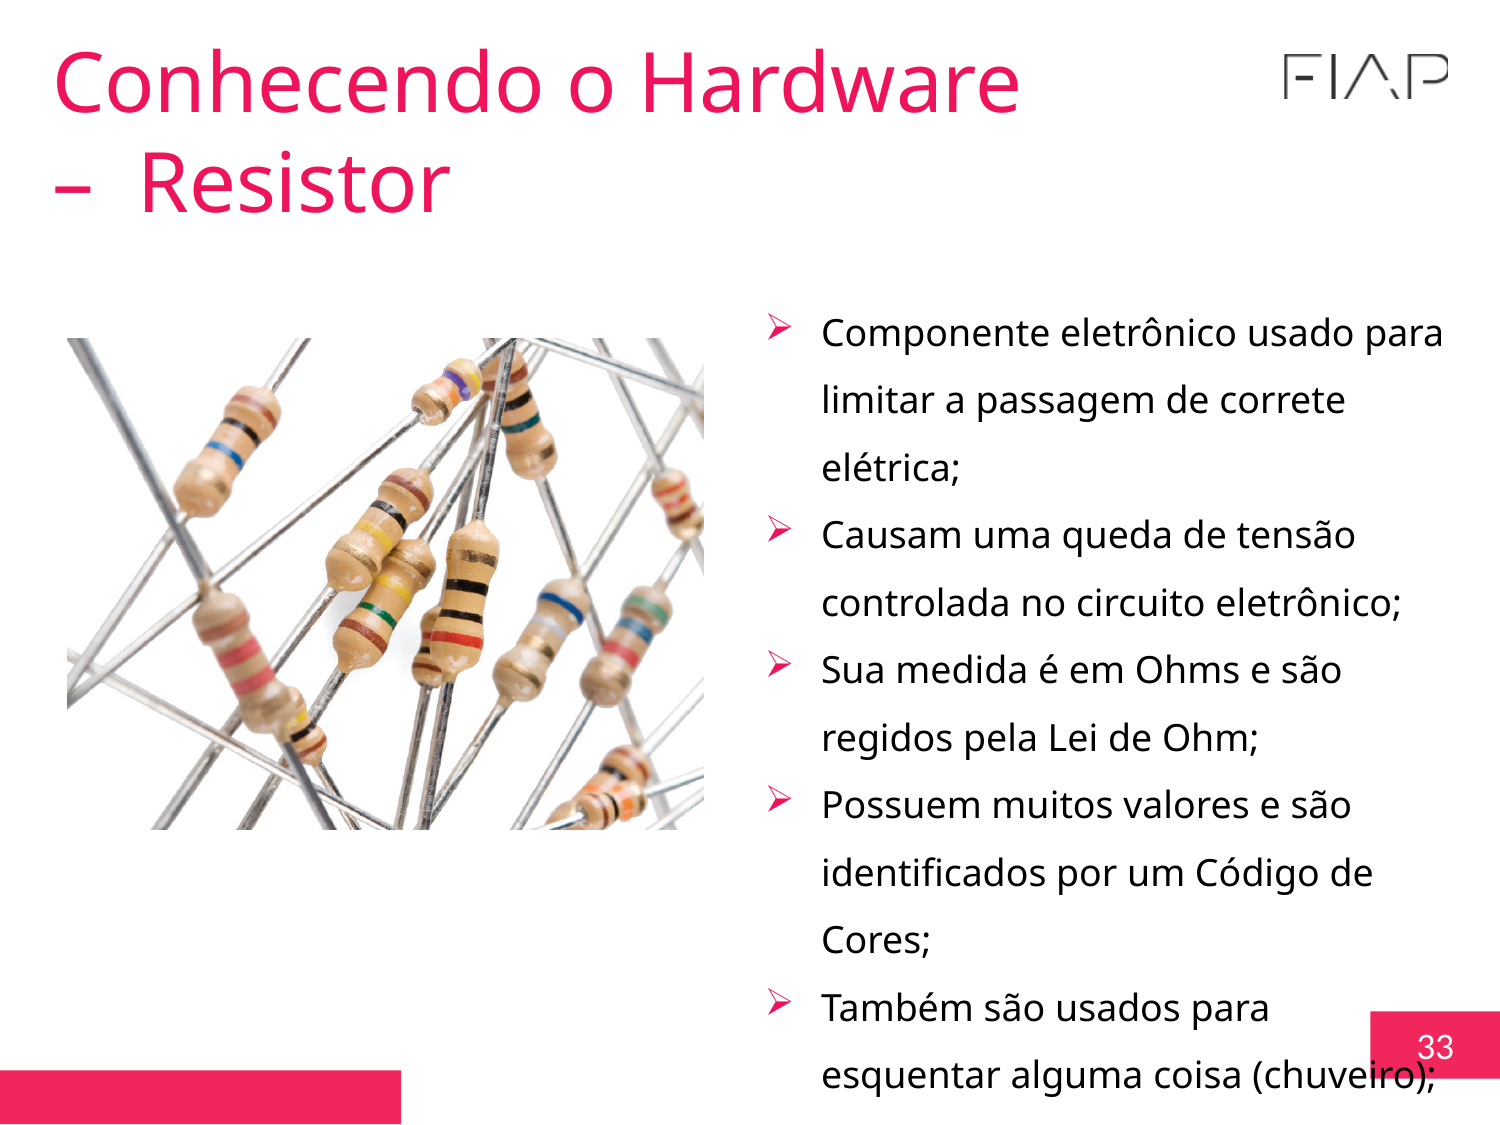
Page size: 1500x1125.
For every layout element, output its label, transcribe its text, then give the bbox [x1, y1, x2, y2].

picture [67, 338, 704, 830]
text_box Componente eletrônico usado para limitar a passagem de correte elétrica; Causam uma queda de tensão controlada no circuito eletrônico; Sua medida é em Ohms e são regidos pela Lei de Ohm; Possuem muitos valores e são identificados por um Código de Cores; Também são usados para esquentar alguma coisa (chuveiro); [750, 278, 1471, 1104]
text_box Conhecendo o Hardware – Resistor [37, 21, 1075, 237]
